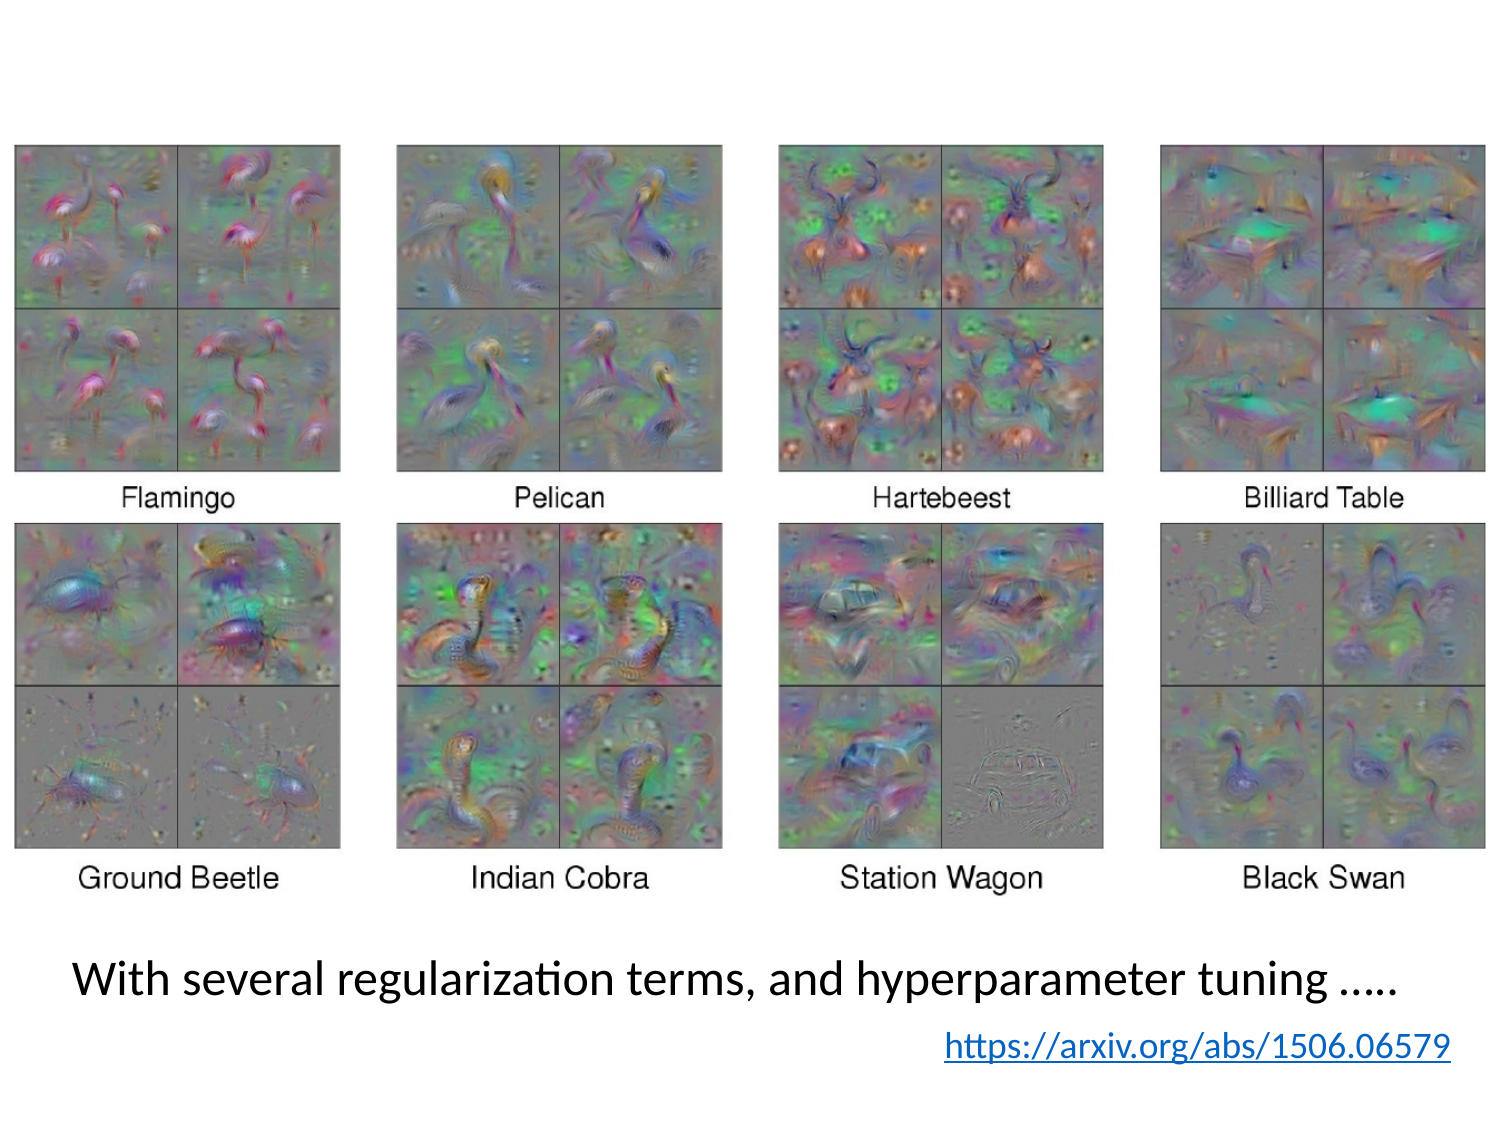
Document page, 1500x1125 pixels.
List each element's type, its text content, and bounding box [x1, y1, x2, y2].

text_box With several regularization terms, and hyperparameter tuning ….. [57, 937, 1470, 1013]
text_box https://arxiv.org/abs/1506.06579 [929, 1013, 1467, 1073]
picture [0, 127, 1500, 900]
